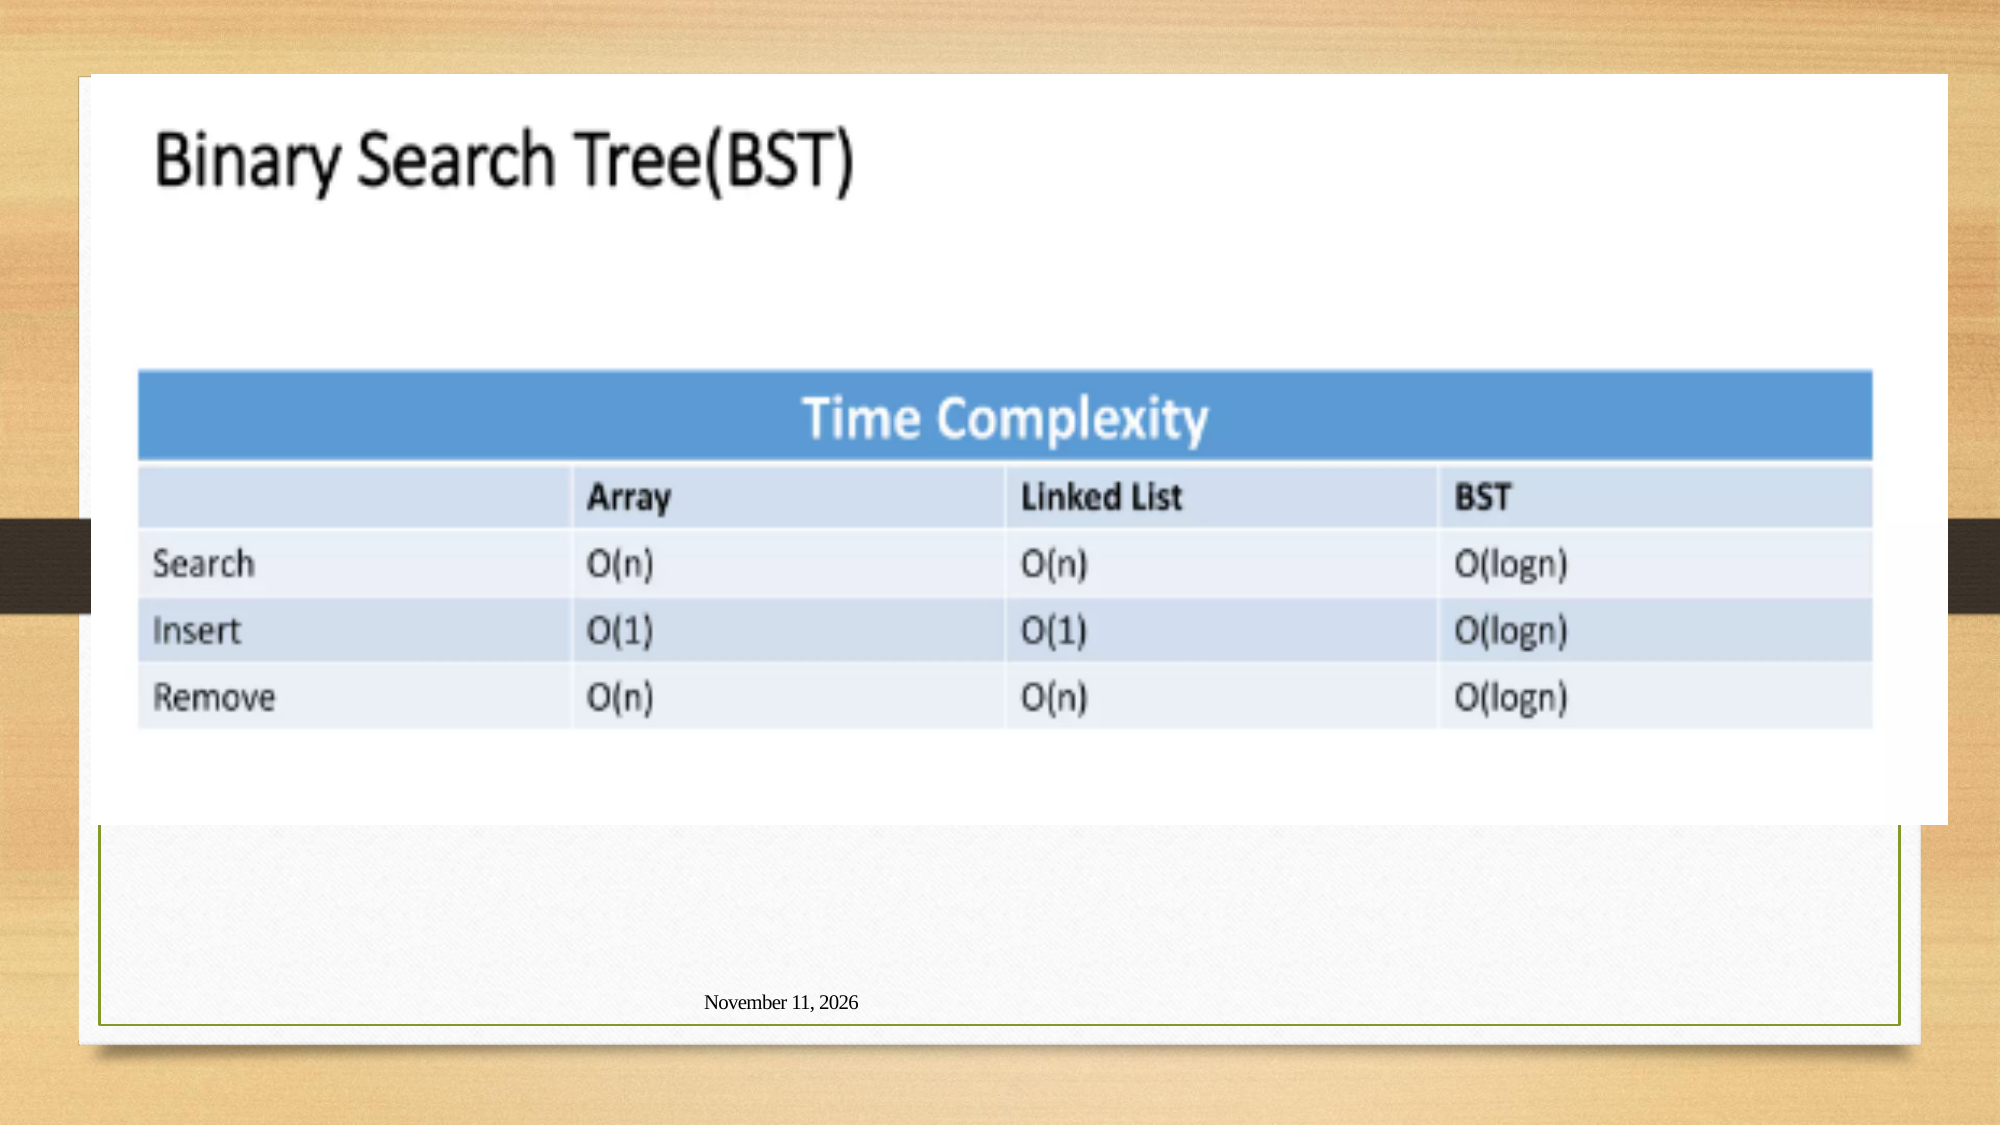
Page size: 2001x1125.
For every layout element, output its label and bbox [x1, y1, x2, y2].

slide_number [702, 989, 987, 1017]
picture [0, 0, 2000, 1125]
